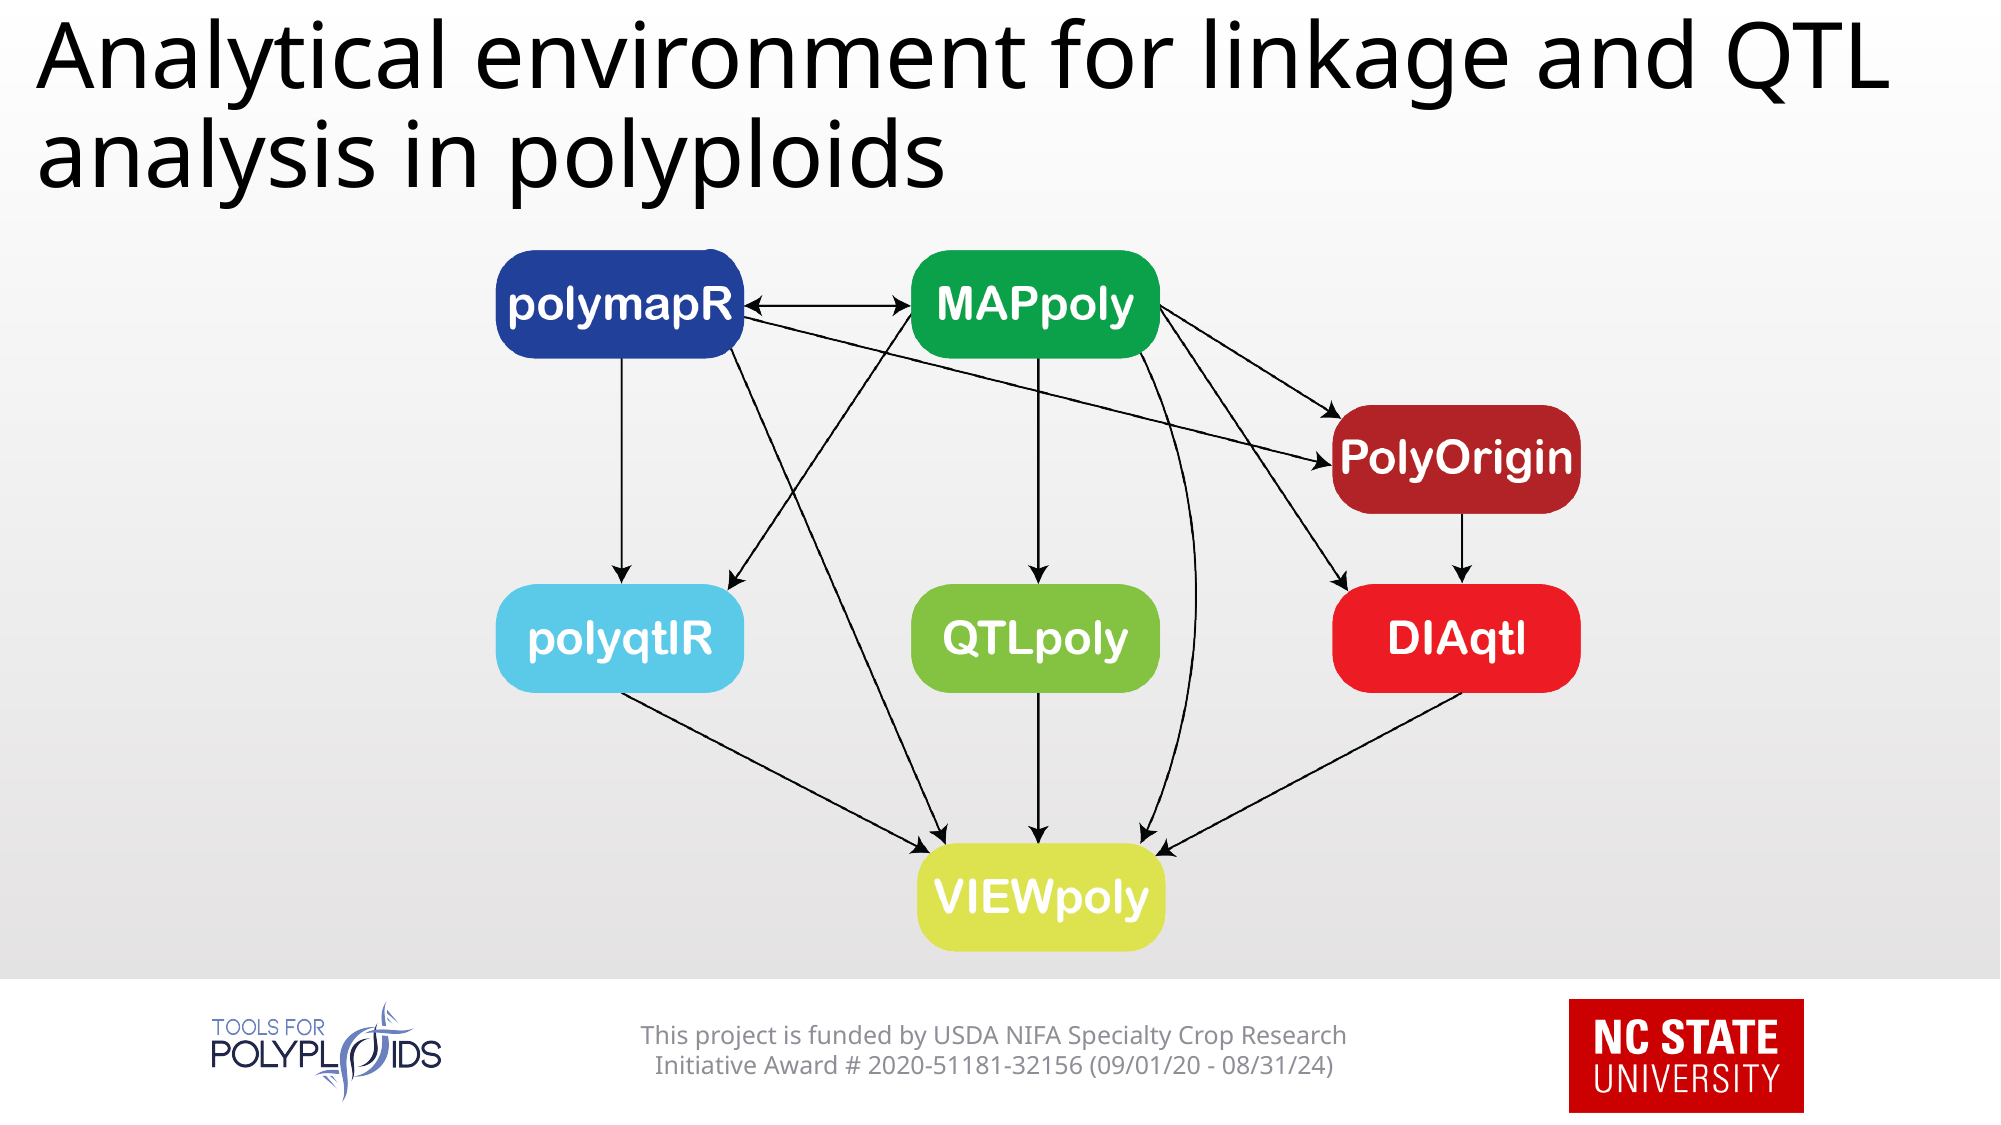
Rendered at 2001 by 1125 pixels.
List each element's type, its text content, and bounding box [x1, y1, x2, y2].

title Analytical environment for linkage and QTL analysis in polyploids [21, 0, 1979, 218]
footer This project is funded by USDA NIFA Specialty Crop Research Initiative Award # 2020-51181-32156 (09/01/20 - 08/31/24) [585, 1020, 1405, 1080]
picture [171, 973, 482, 1125]
picture [1569, 999, 1804, 1113]
picture [494, 249, 1581, 952]
